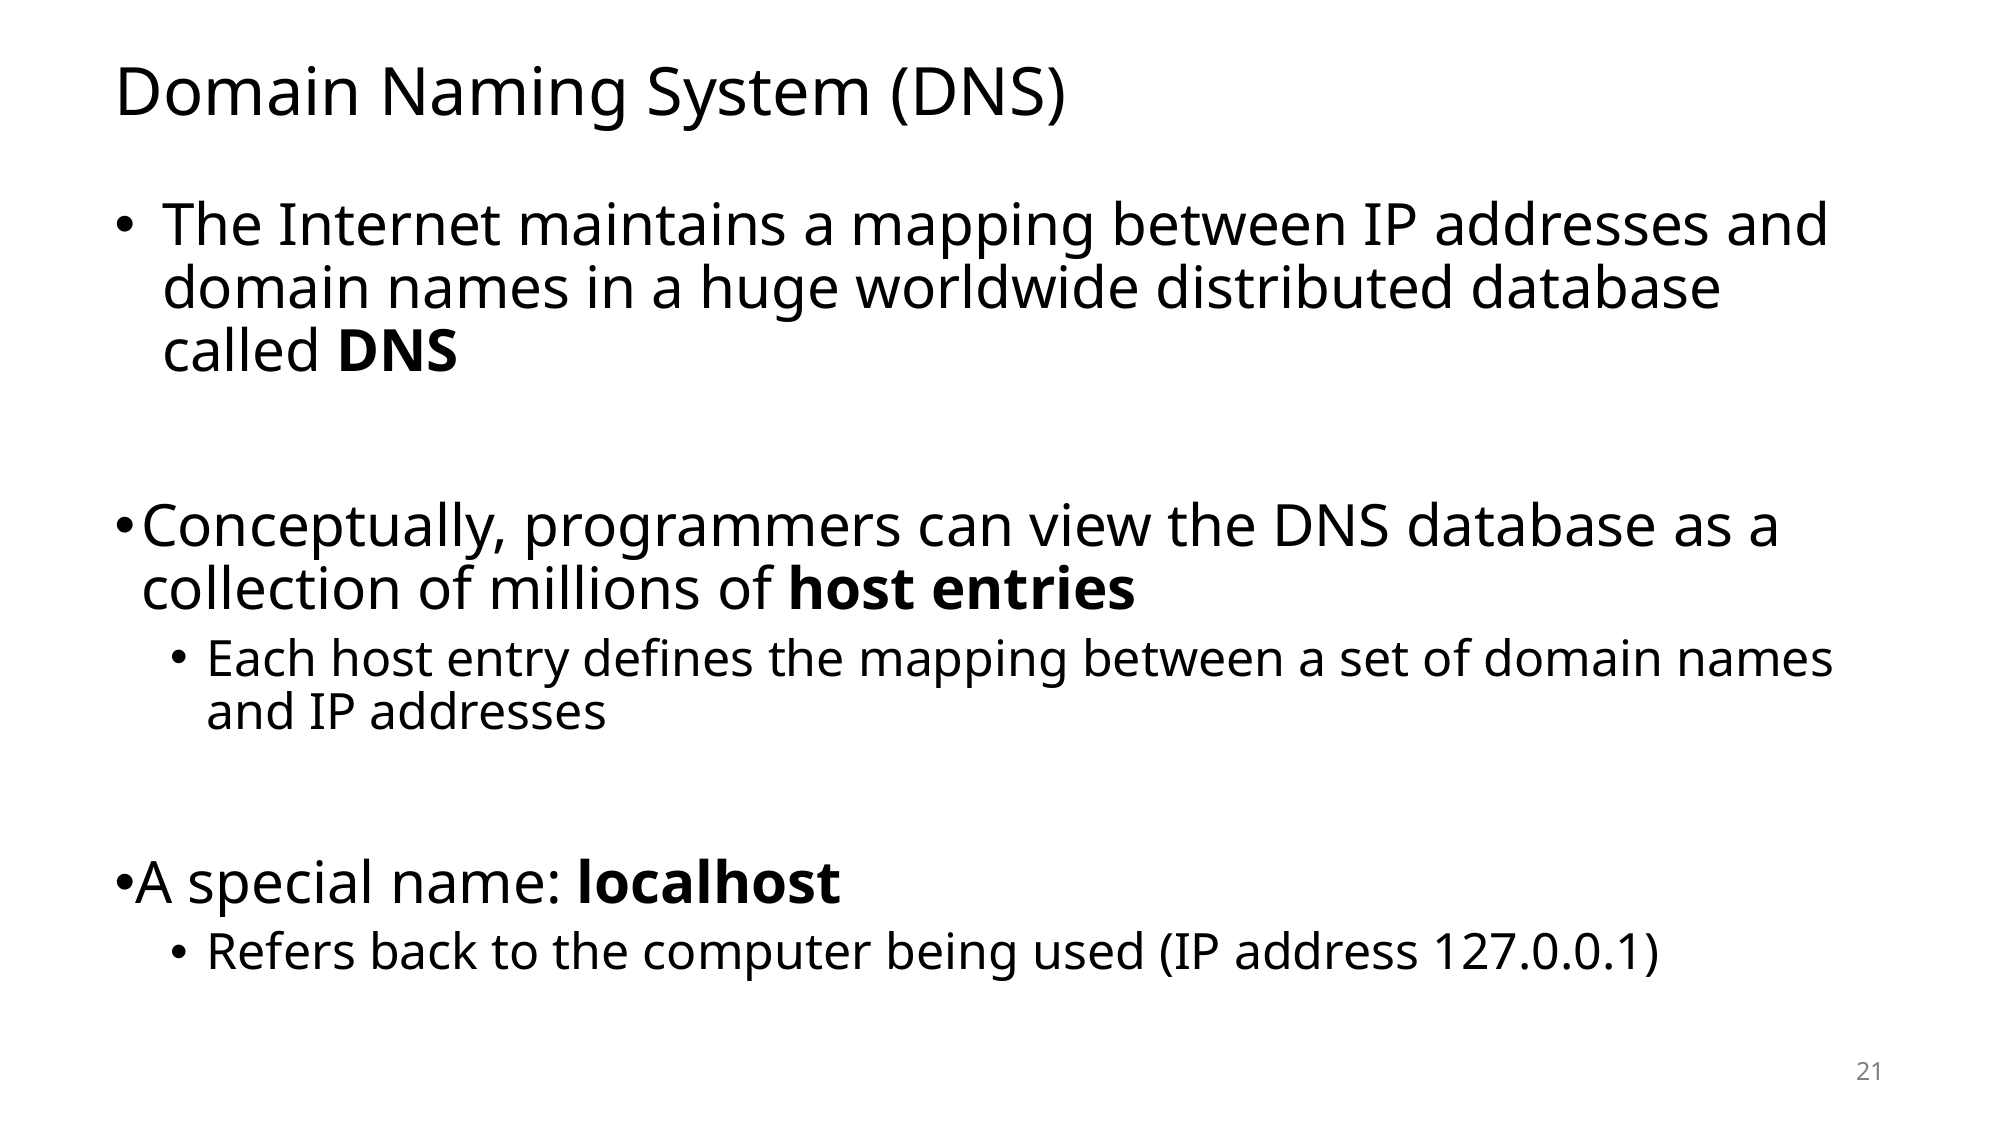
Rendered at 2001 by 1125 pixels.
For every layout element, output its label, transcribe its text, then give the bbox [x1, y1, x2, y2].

slide_number 21 [1749, 1042, 1900, 1103]
list The Internet maintains a mapping between IP addresses and domain names in a huge worldwide distributed database called DNS Conceptually, programmers can view the DNS database as a collection of millions of host entries Each host entry defines the mapping between a set of domain names and IP addresses A special name: localhost Refers back to the computer being used (IP address 127.0.0.1) [99, 187, 1900, 1013]
title Domain Naming System (DNS) [99, 37, 1900, 150]
